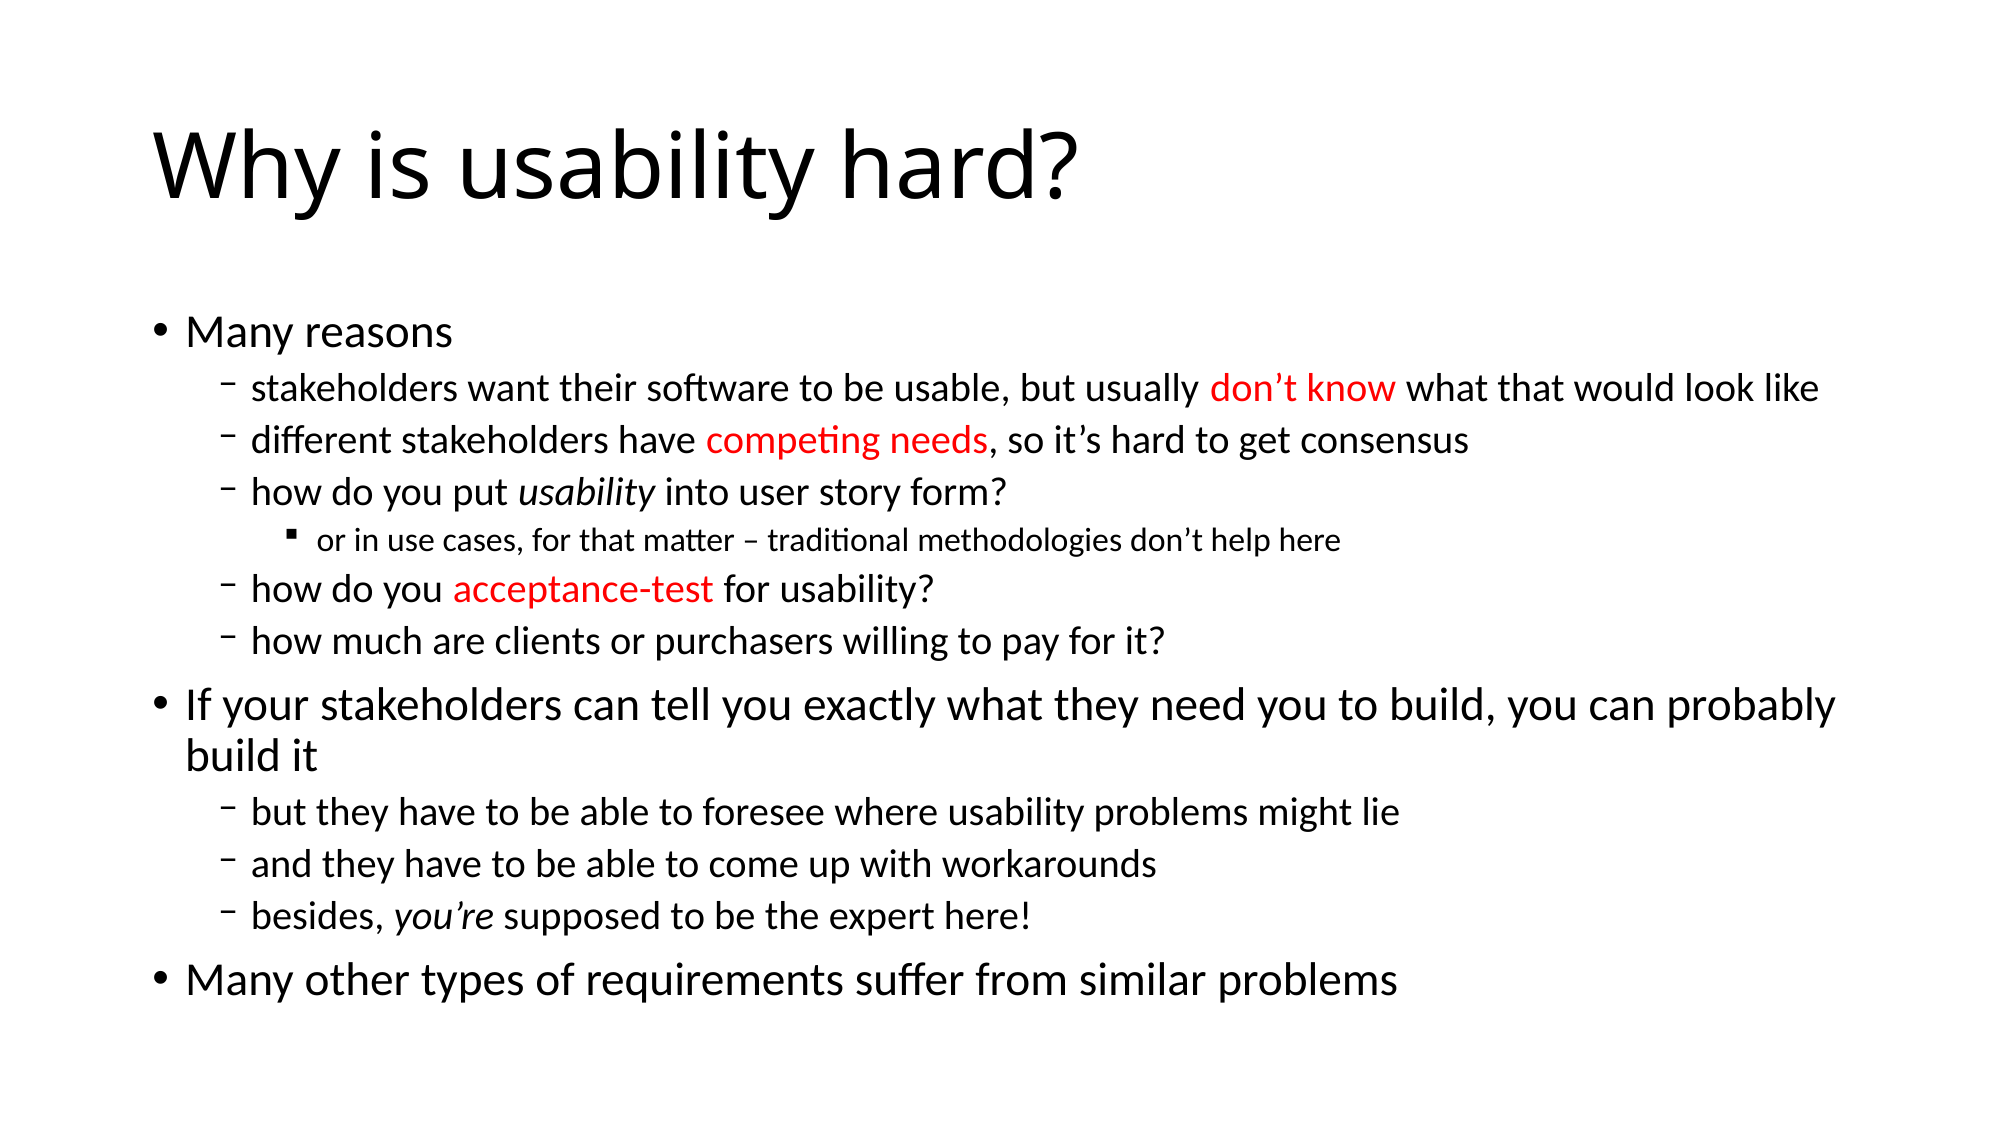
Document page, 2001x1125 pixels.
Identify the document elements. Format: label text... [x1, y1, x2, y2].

list Many reasons stakeholders want their software to be usable, but usually don’t know what that would look like different stakeholders have competing needs, so it’s hard to get consensus how do you put usability into user story form? or in use cases, for that matter – traditional methodologies don’t help here how do you acceptance-test for usability? how much are clients or purchasers willing to pay for it? If your stakeholders can tell you exactly what they need you to build, you can probably build it but they have to be able to foresee where usability problems might lie and they have to be able to come up with workarounds besides, you’re supposed to be the expert here! Many other types of requirements suffer from similar problems [137, 299, 1863, 1014]
title Why is usability hard? [137, 59, 1863, 278]
